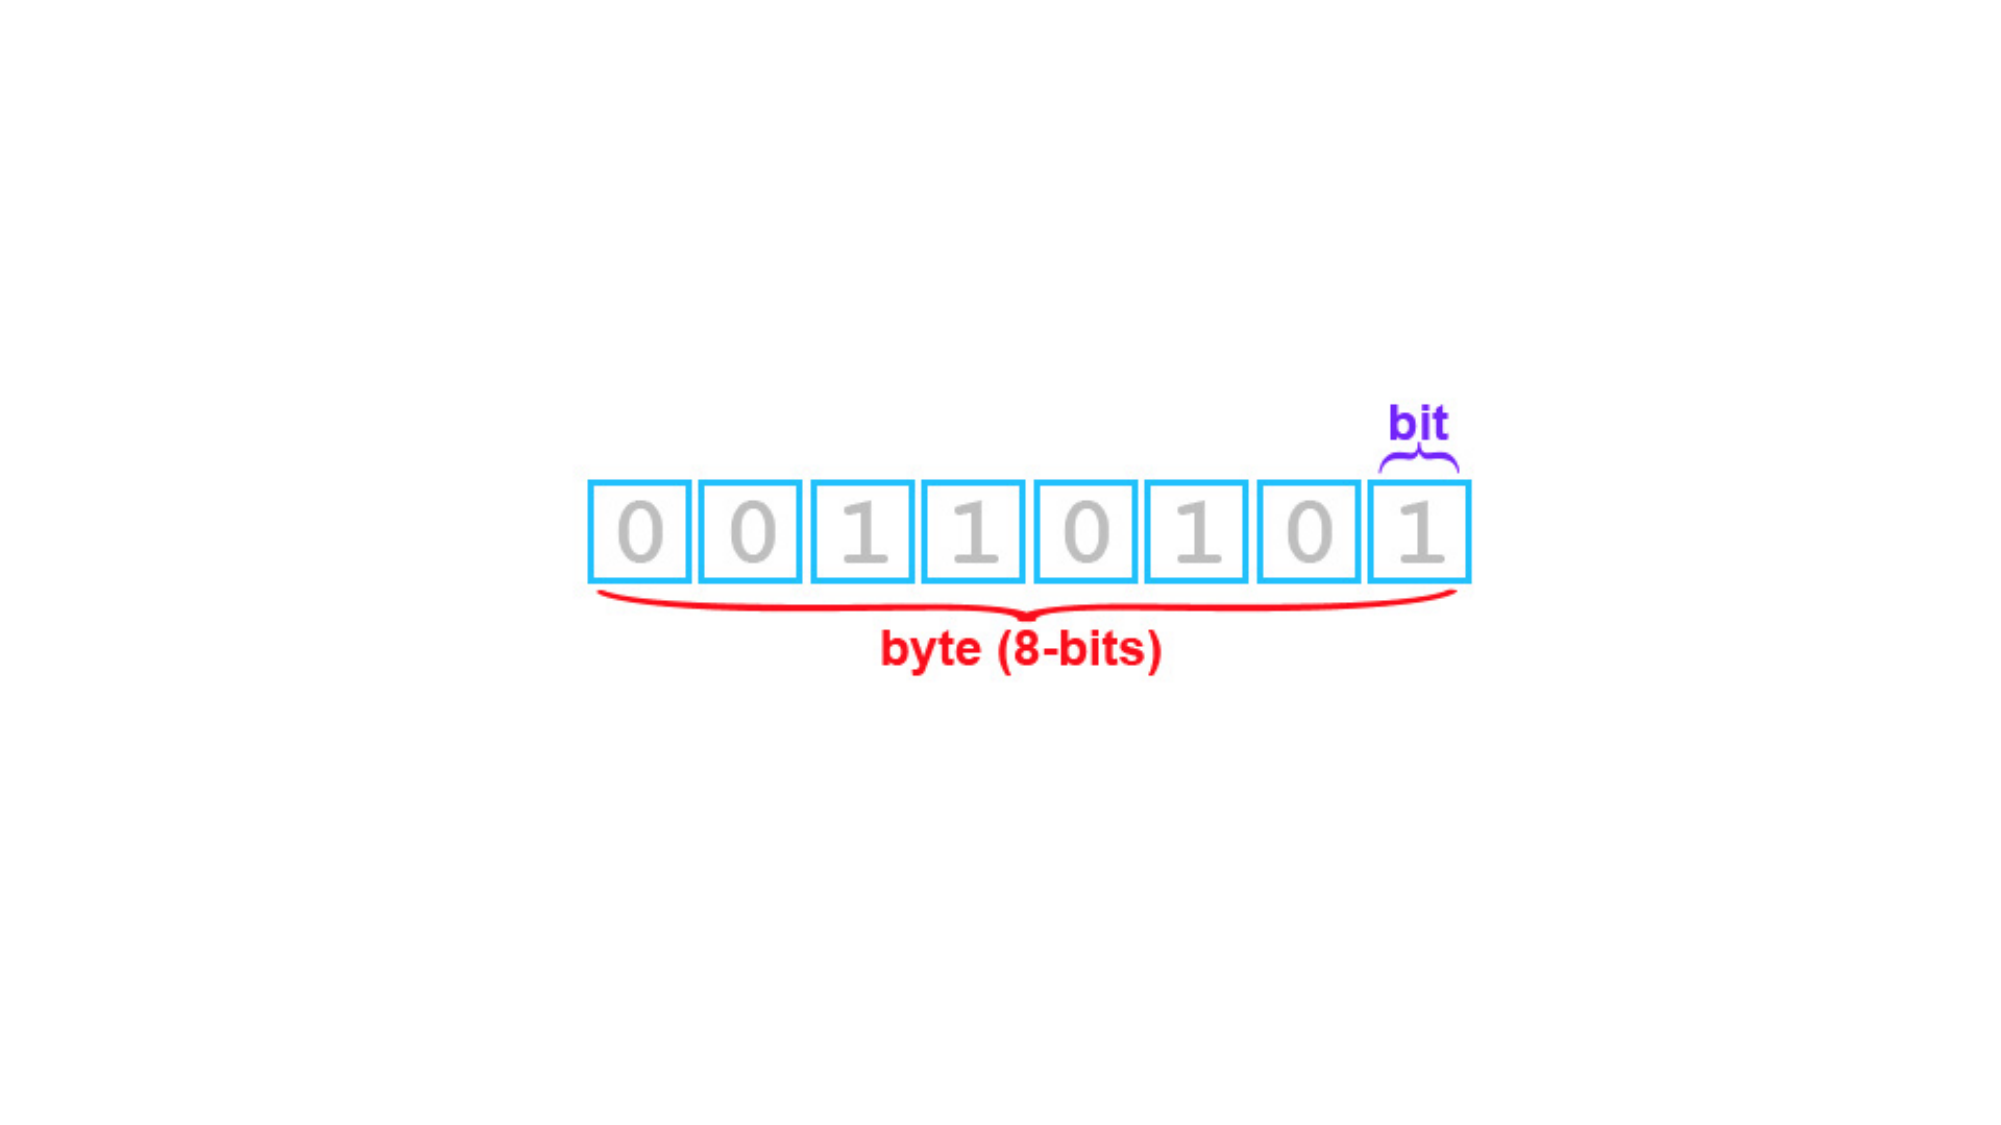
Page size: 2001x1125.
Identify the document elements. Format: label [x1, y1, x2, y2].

picture [461, 382, 1539, 743]
